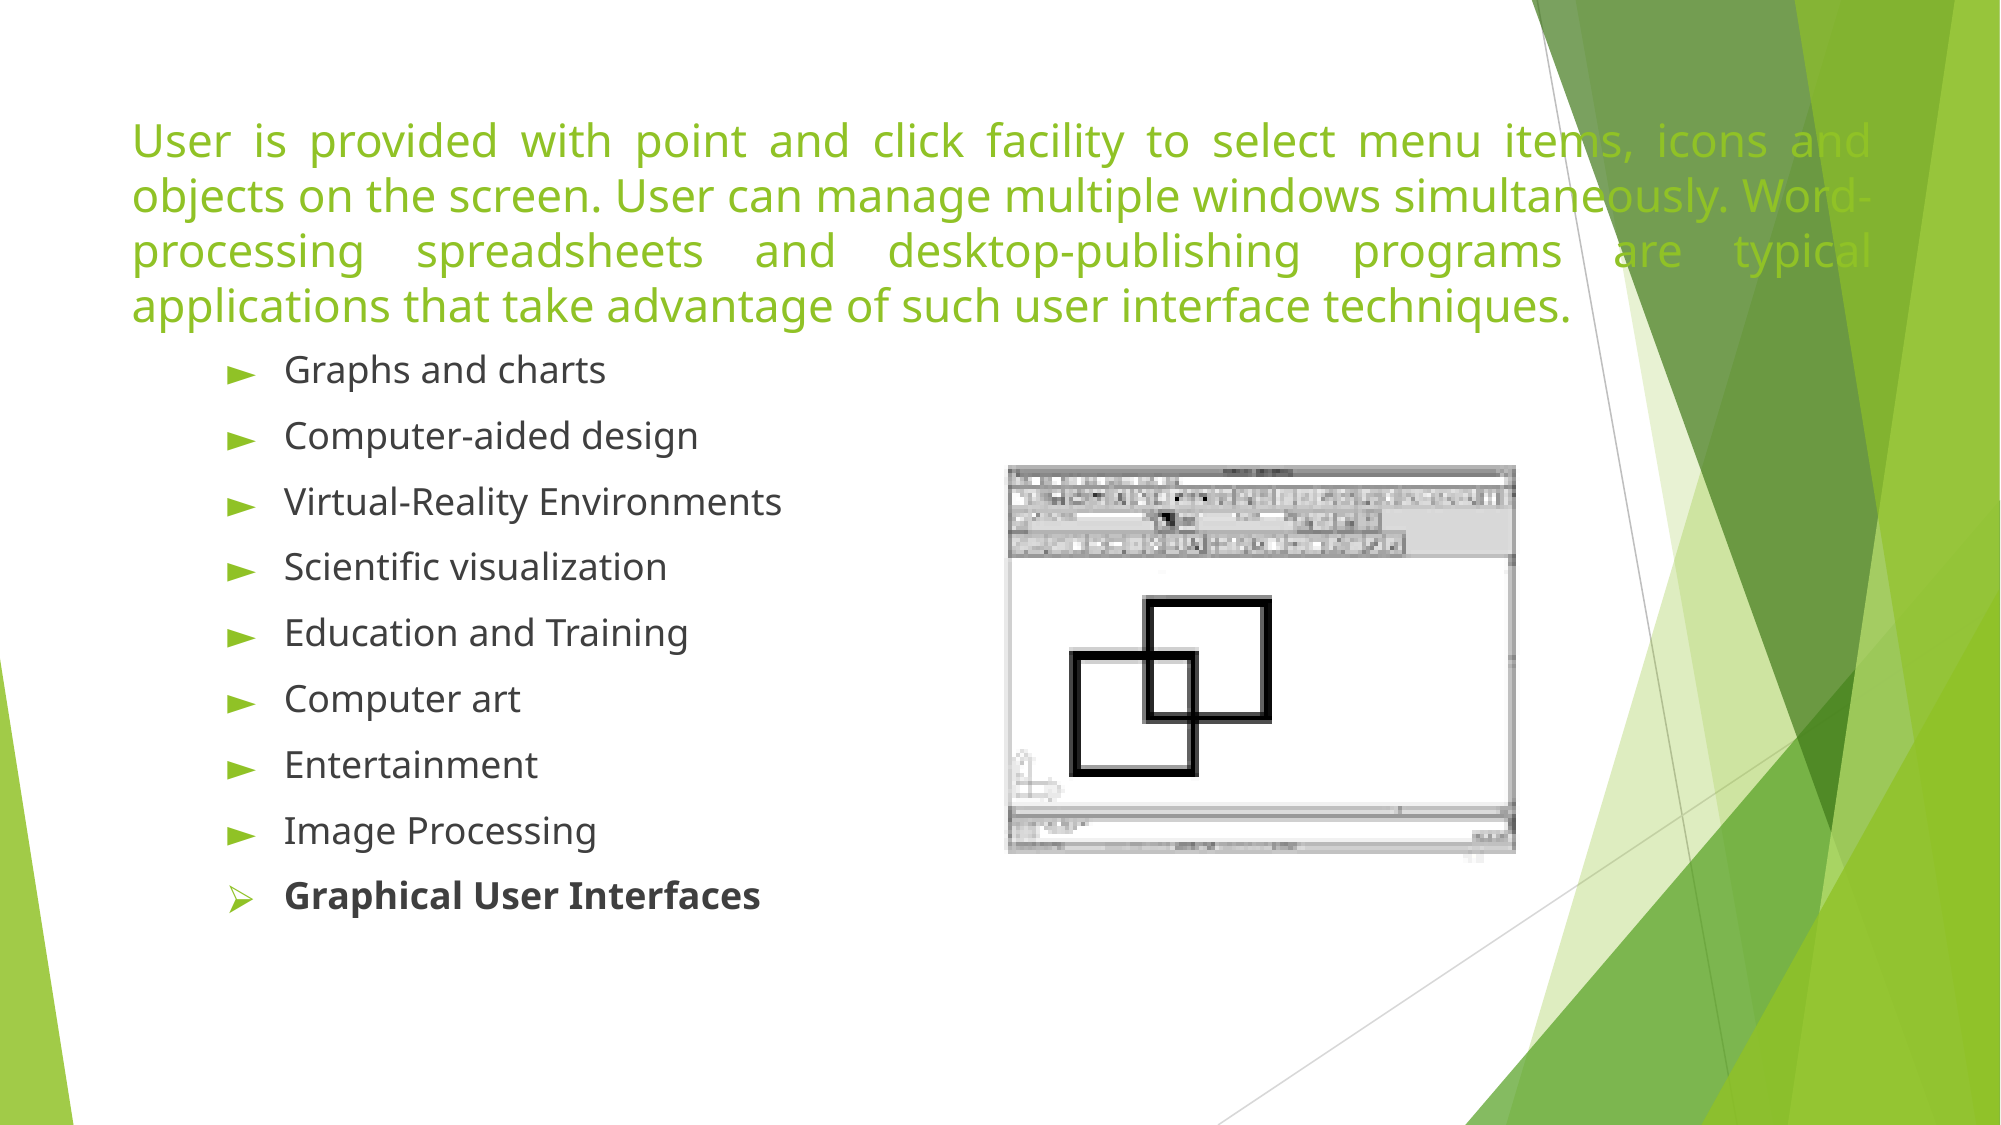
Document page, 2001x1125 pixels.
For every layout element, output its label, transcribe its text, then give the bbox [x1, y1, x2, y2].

title User is provided with point and click facility to select menu items, icons and objects on the screen. User can manage multiple windows simultaneously. Word-processing spreadsheets and desktop-publishing programs are typical applications that take advantage of such user interface techniques. [116, 104, 1889, 319]
picture [996, 457, 1525, 864]
list Graphs and charts Computer-aided design Virtual-Reality Environments Scientific visualization Education and Training Computer art Entertainment Image Processing Graphical User Interfaces [212, 338, 1788, 1044]
